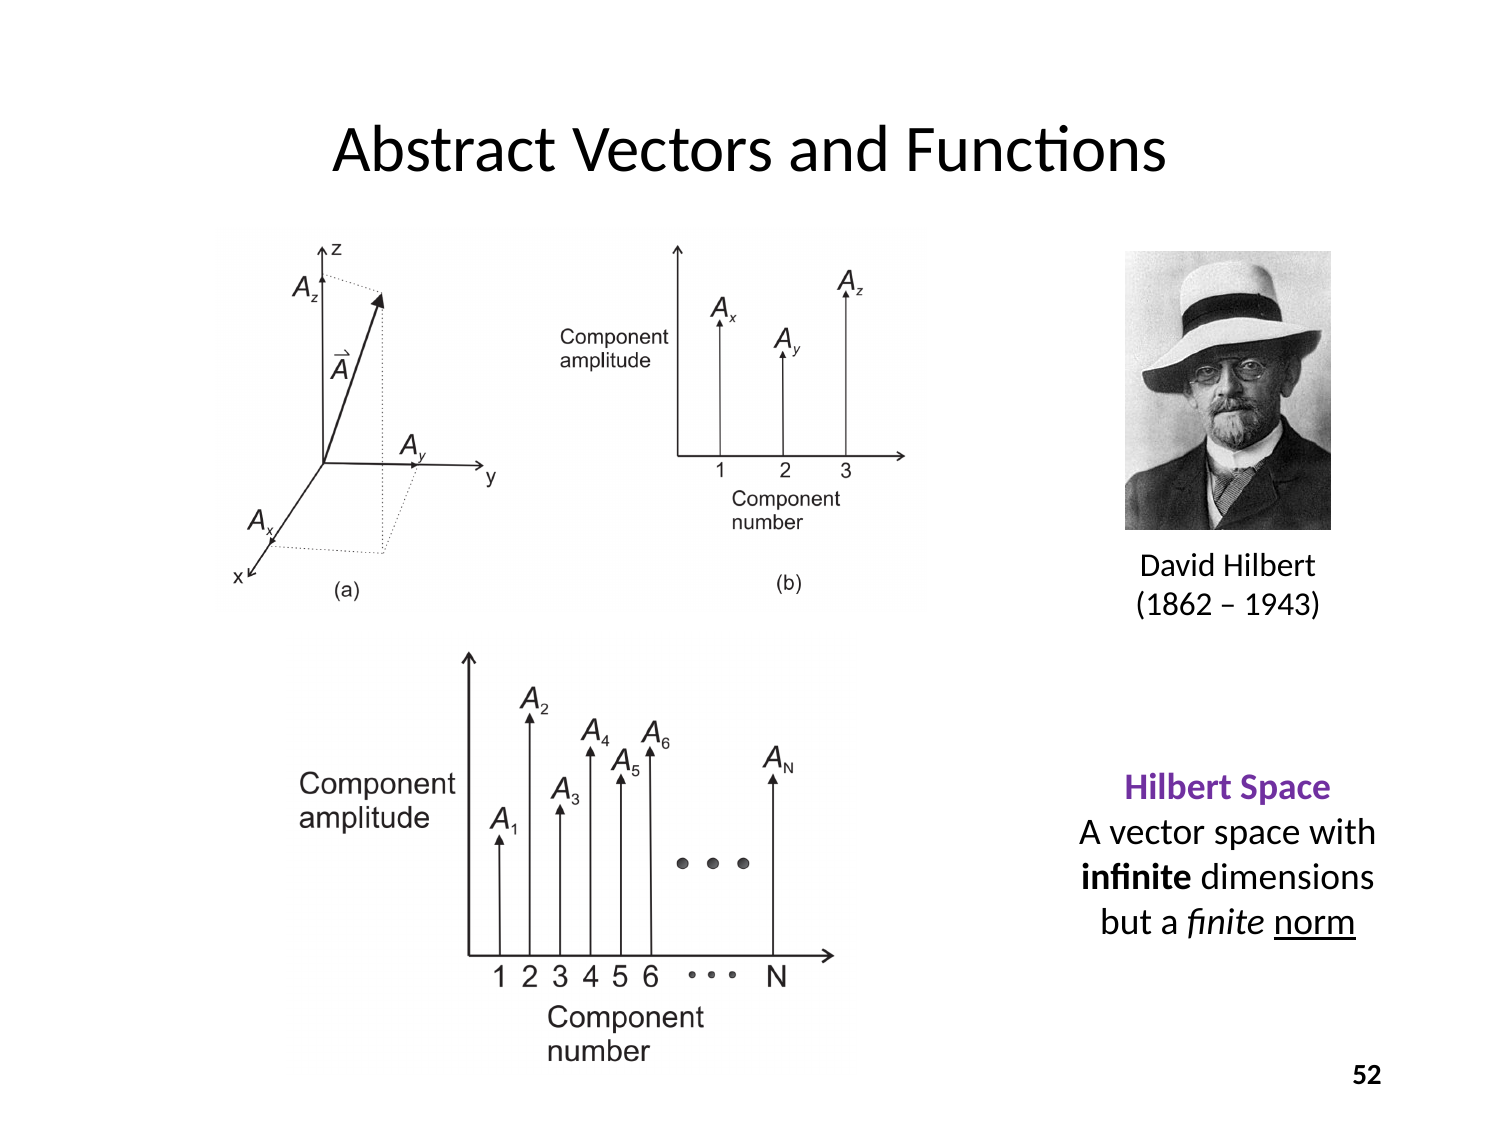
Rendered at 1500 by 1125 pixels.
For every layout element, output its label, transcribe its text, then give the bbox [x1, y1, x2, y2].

title Abstract Vectors and Functions [103, 59, 1397, 241]
slide_number 52 [1059, 1042, 1397, 1103]
picture [215, 227, 927, 612]
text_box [1117, 252, 1339, 632]
text_box Hilbert Space A vector space with infinite dimensions but a finite norm [1039, 754, 1417, 950]
picture [286, 631, 857, 1076]
